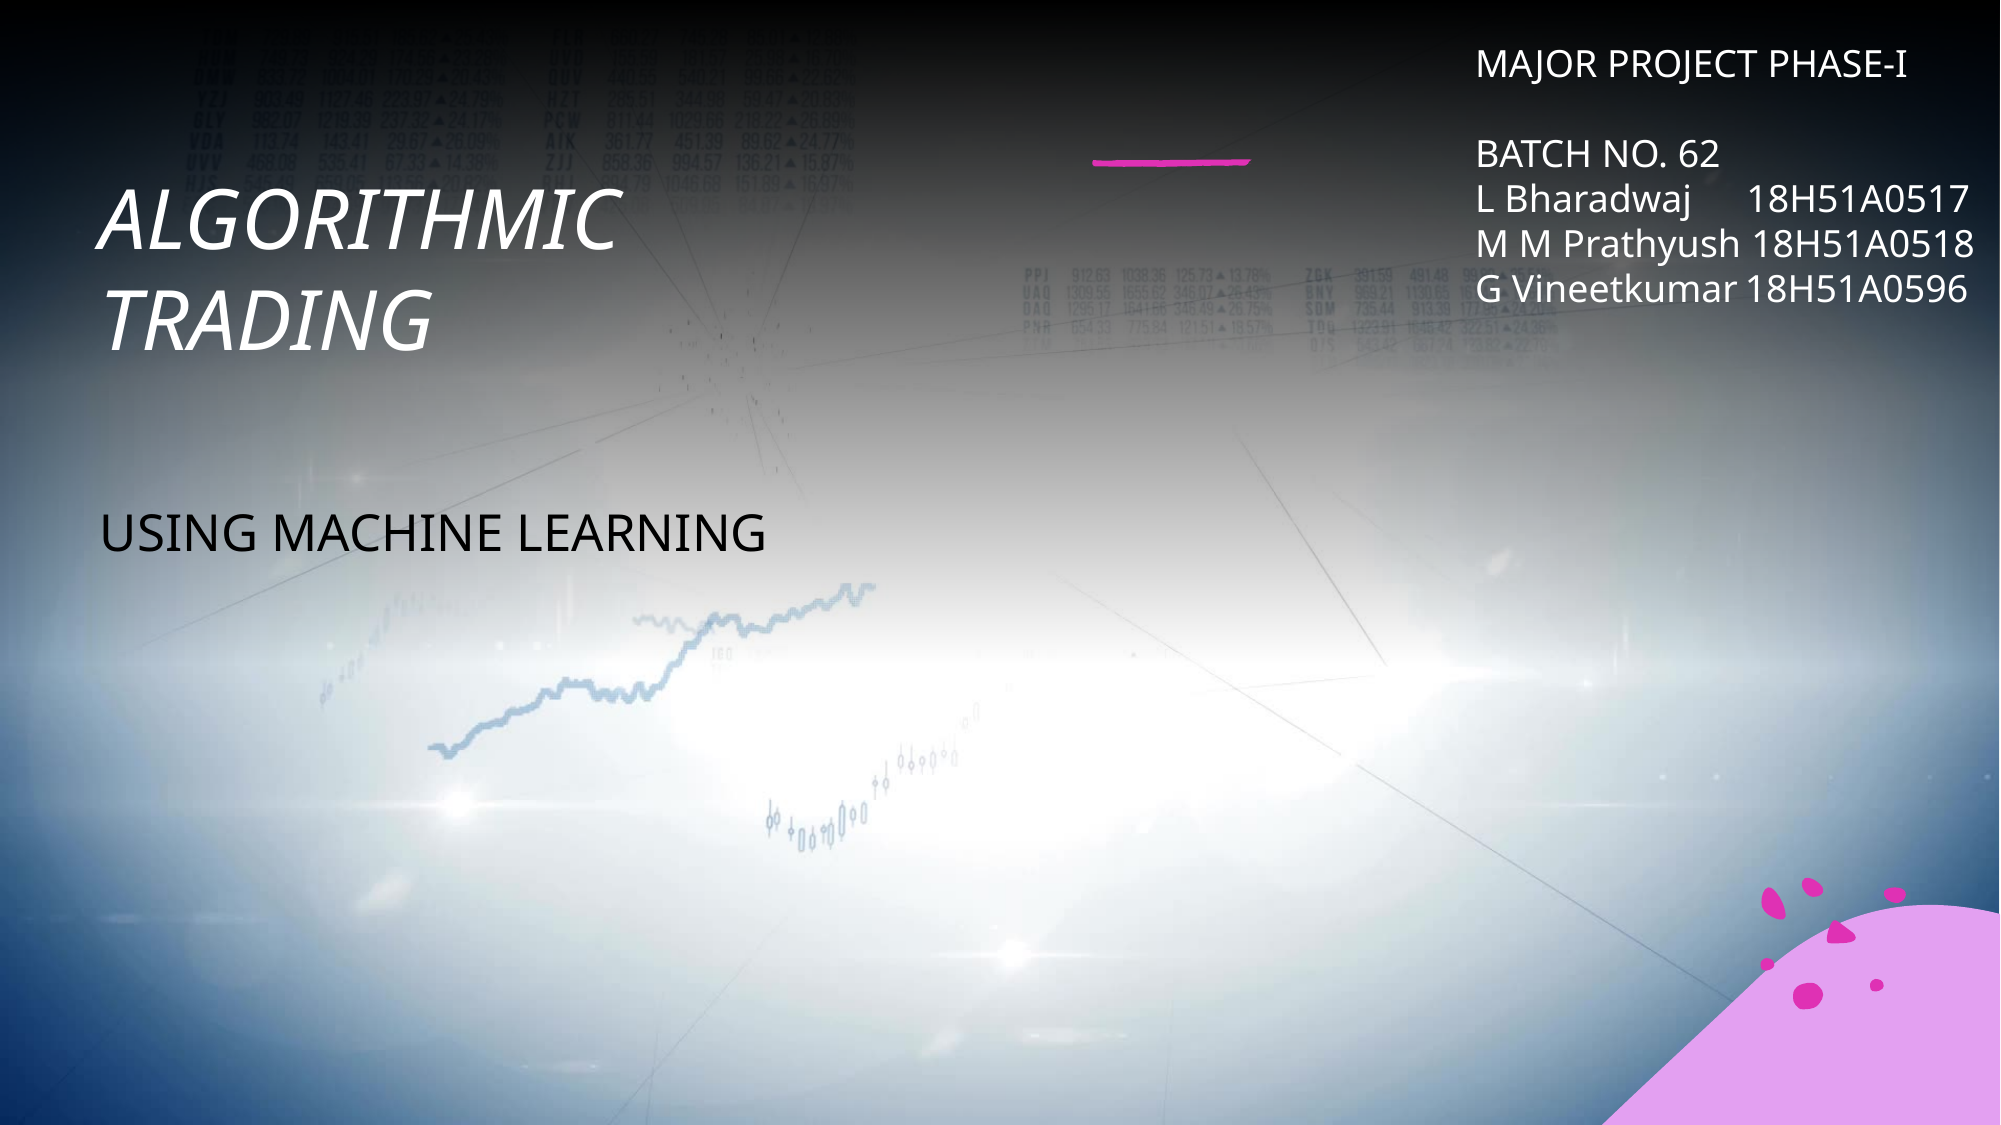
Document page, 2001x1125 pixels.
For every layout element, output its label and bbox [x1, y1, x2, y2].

text_box [1092, 159, 1252, 167]
text_box [1760, 877, 1906, 1010]
text_box [0, 0, 2000, 1125]
